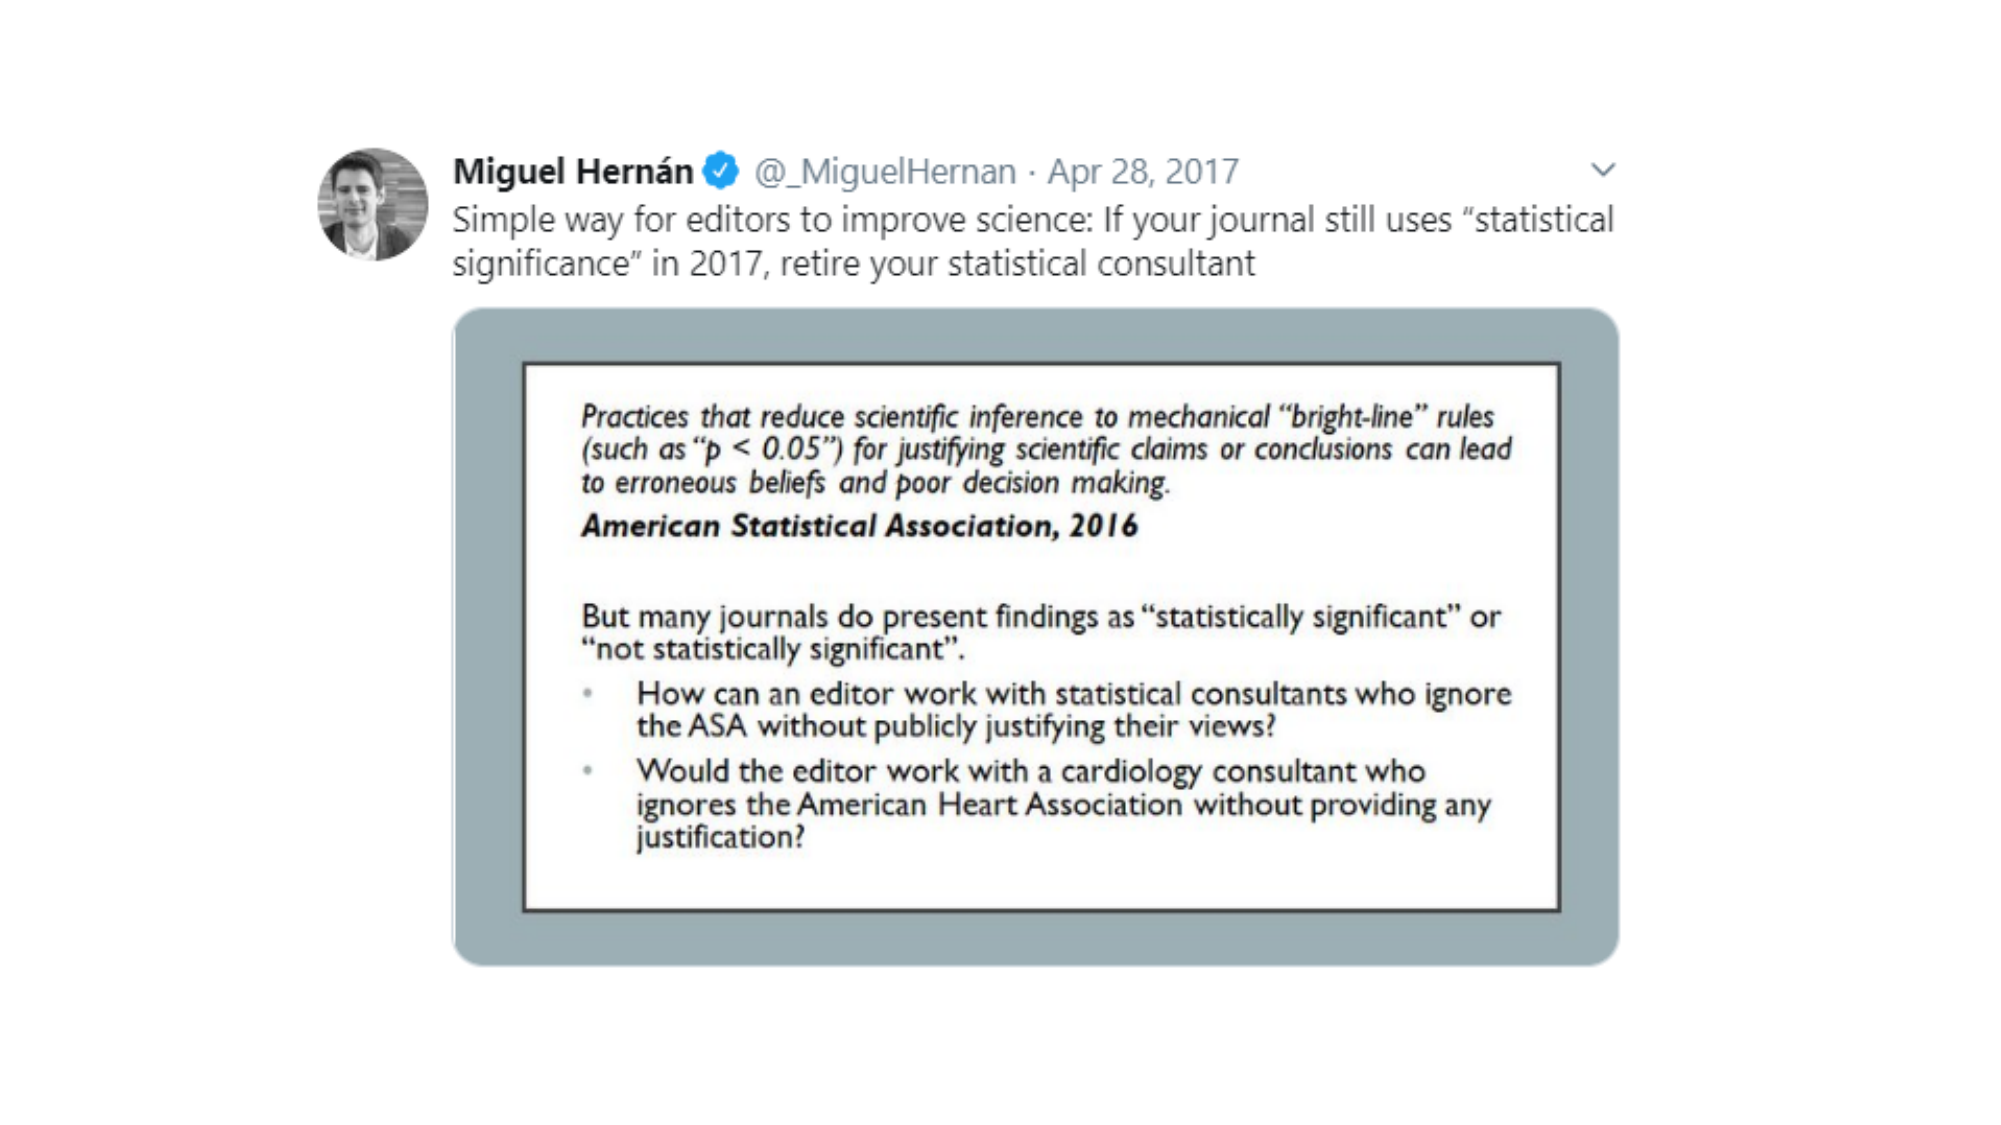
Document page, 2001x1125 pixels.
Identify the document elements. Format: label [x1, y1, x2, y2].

picture [288, 134, 1652, 999]
